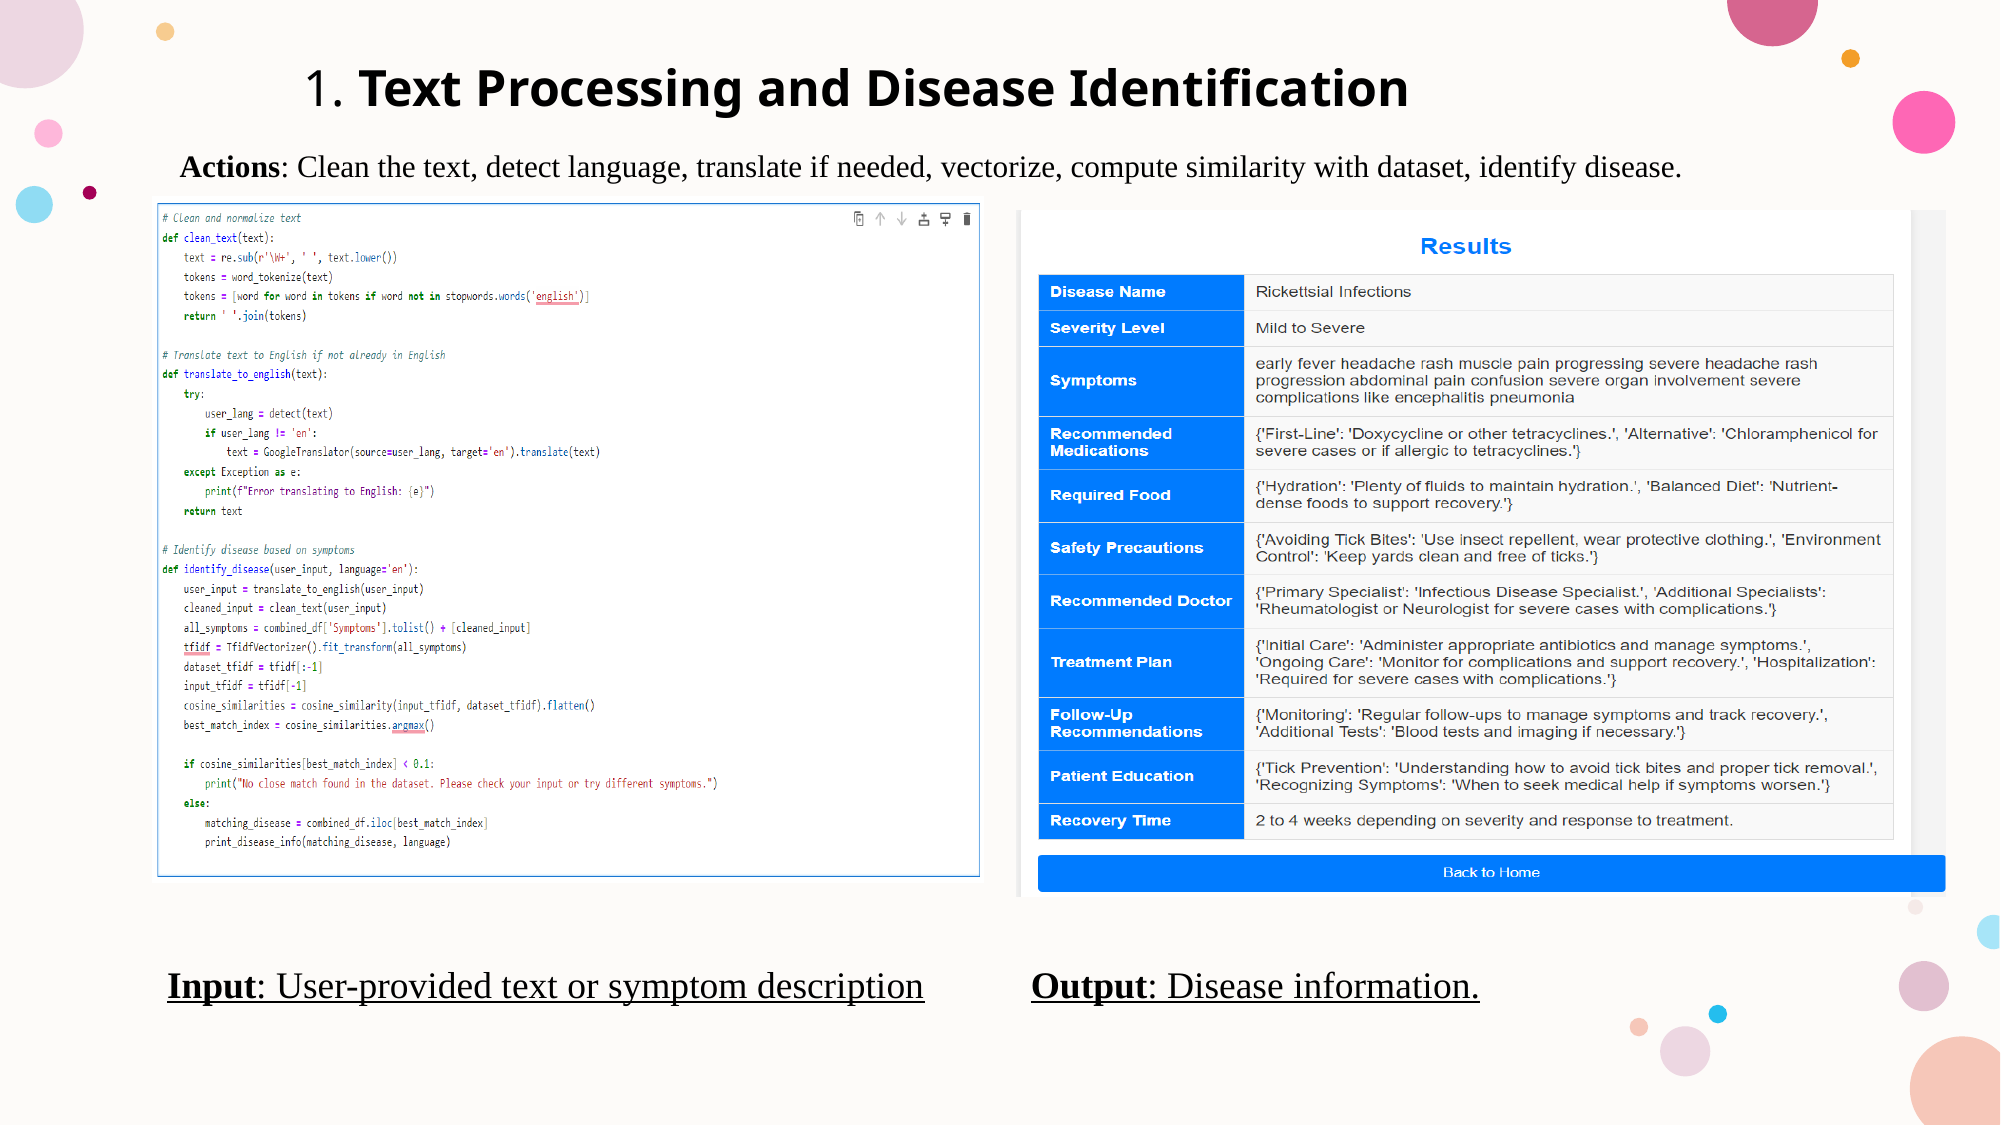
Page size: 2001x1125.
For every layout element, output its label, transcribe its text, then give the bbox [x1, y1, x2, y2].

text_box 1. Text Processing and Disease Identification [288, 49, 1679, 124]
text_box Output: Disease information. [1016, 953, 2000, 1014]
text_box Actions: Clean the text, detect language, translate if needed, vectorize, compute similarity with dataset, identify disease. [164, 139, 1772, 192]
text_box Input: User-provided text or symptom description [152, 953, 1016, 1014]
picture [1016, 210, 1946, 897]
picture [152, 196, 984, 883]
